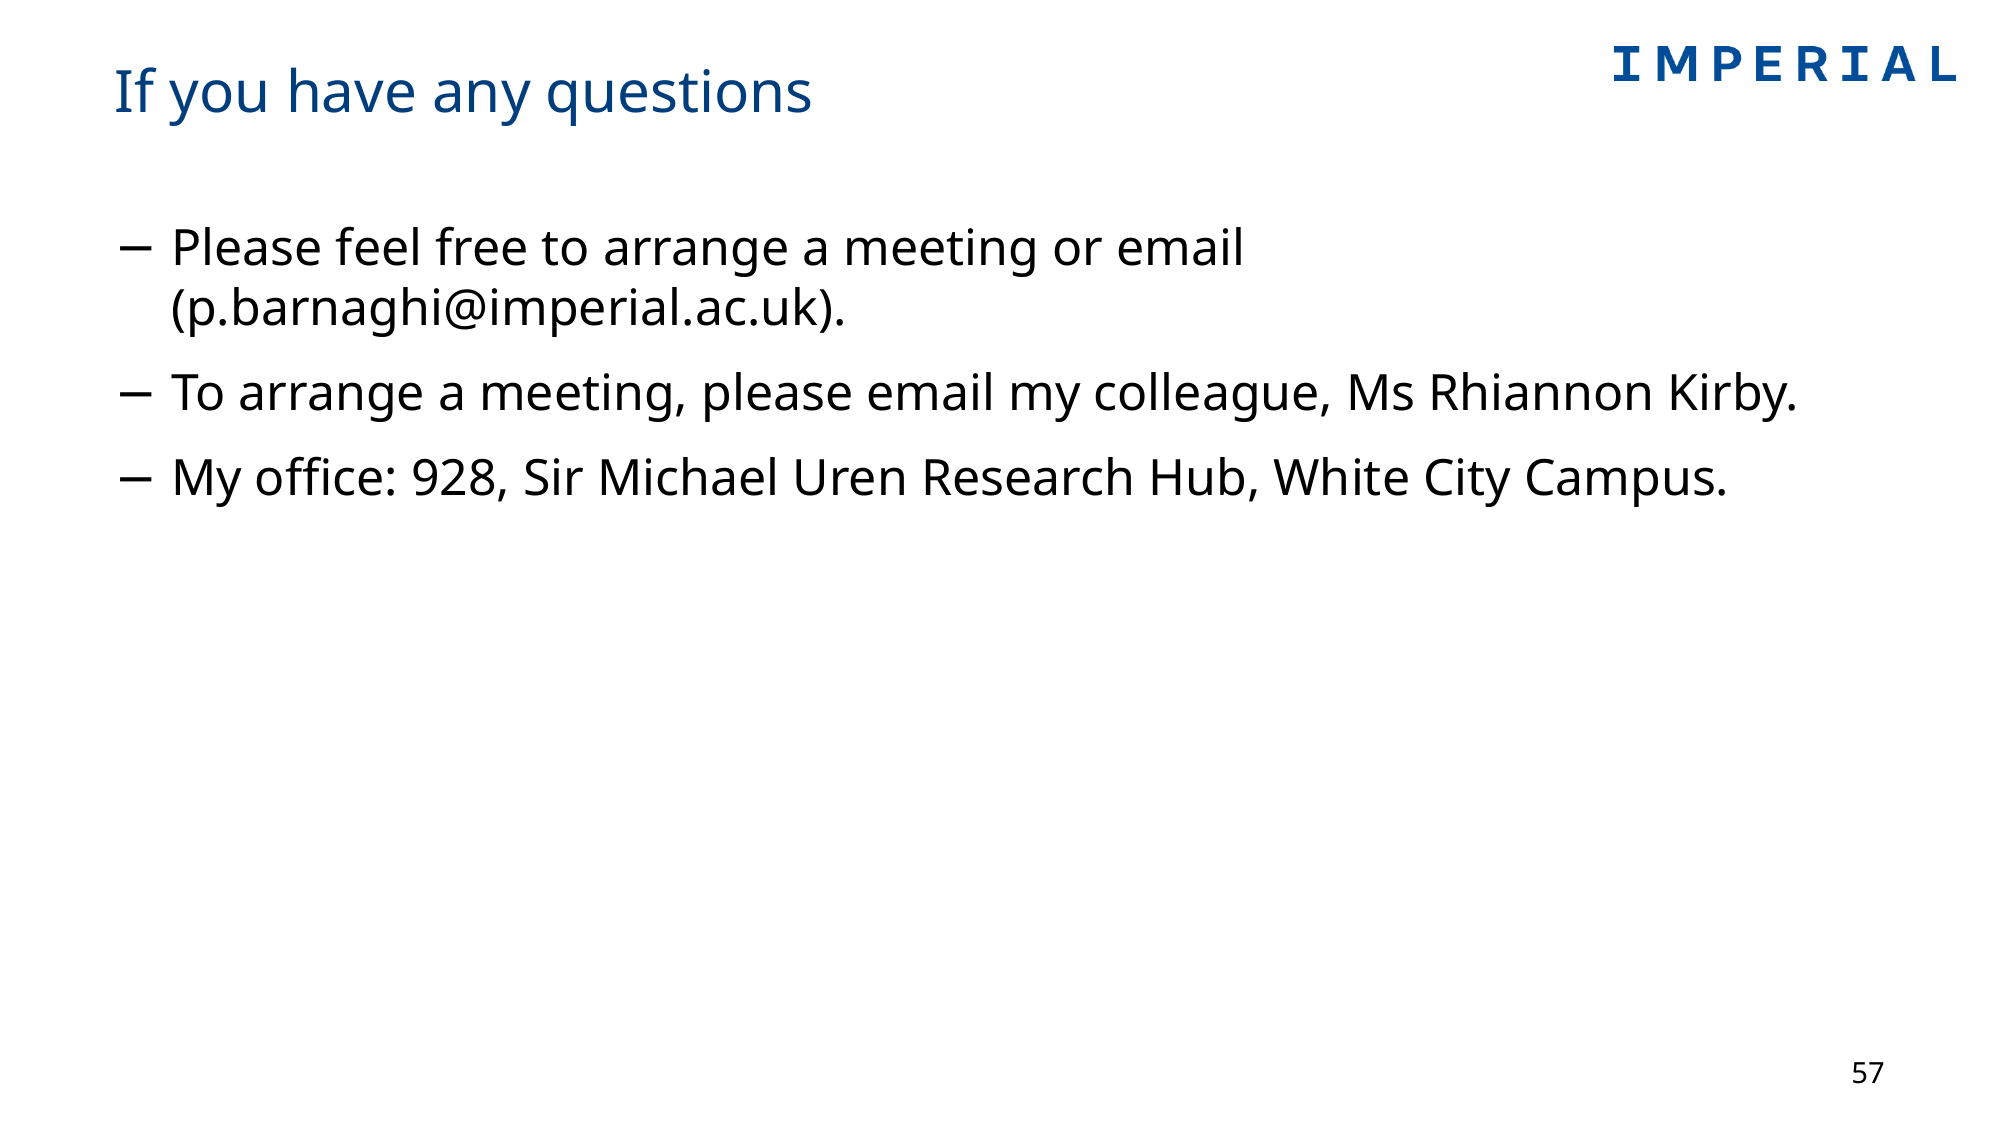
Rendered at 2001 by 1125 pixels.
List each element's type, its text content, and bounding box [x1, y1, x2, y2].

list Please feel free to arrange a meeting or email (p.barnaghi@imperial.ac.uk). To arrange a meeting, please email my colleague, Ms Rhiannon Kirby. My office: 928, Sir Michael Uren Research Hub, White City Campus. [99, 208, 1900, 1024]
picture [1900, 46, 1956, 81]
slide_number 57 [1433, 1046, 1901, 1103]
title If you have any questions [99, 0, 1900, 184]
